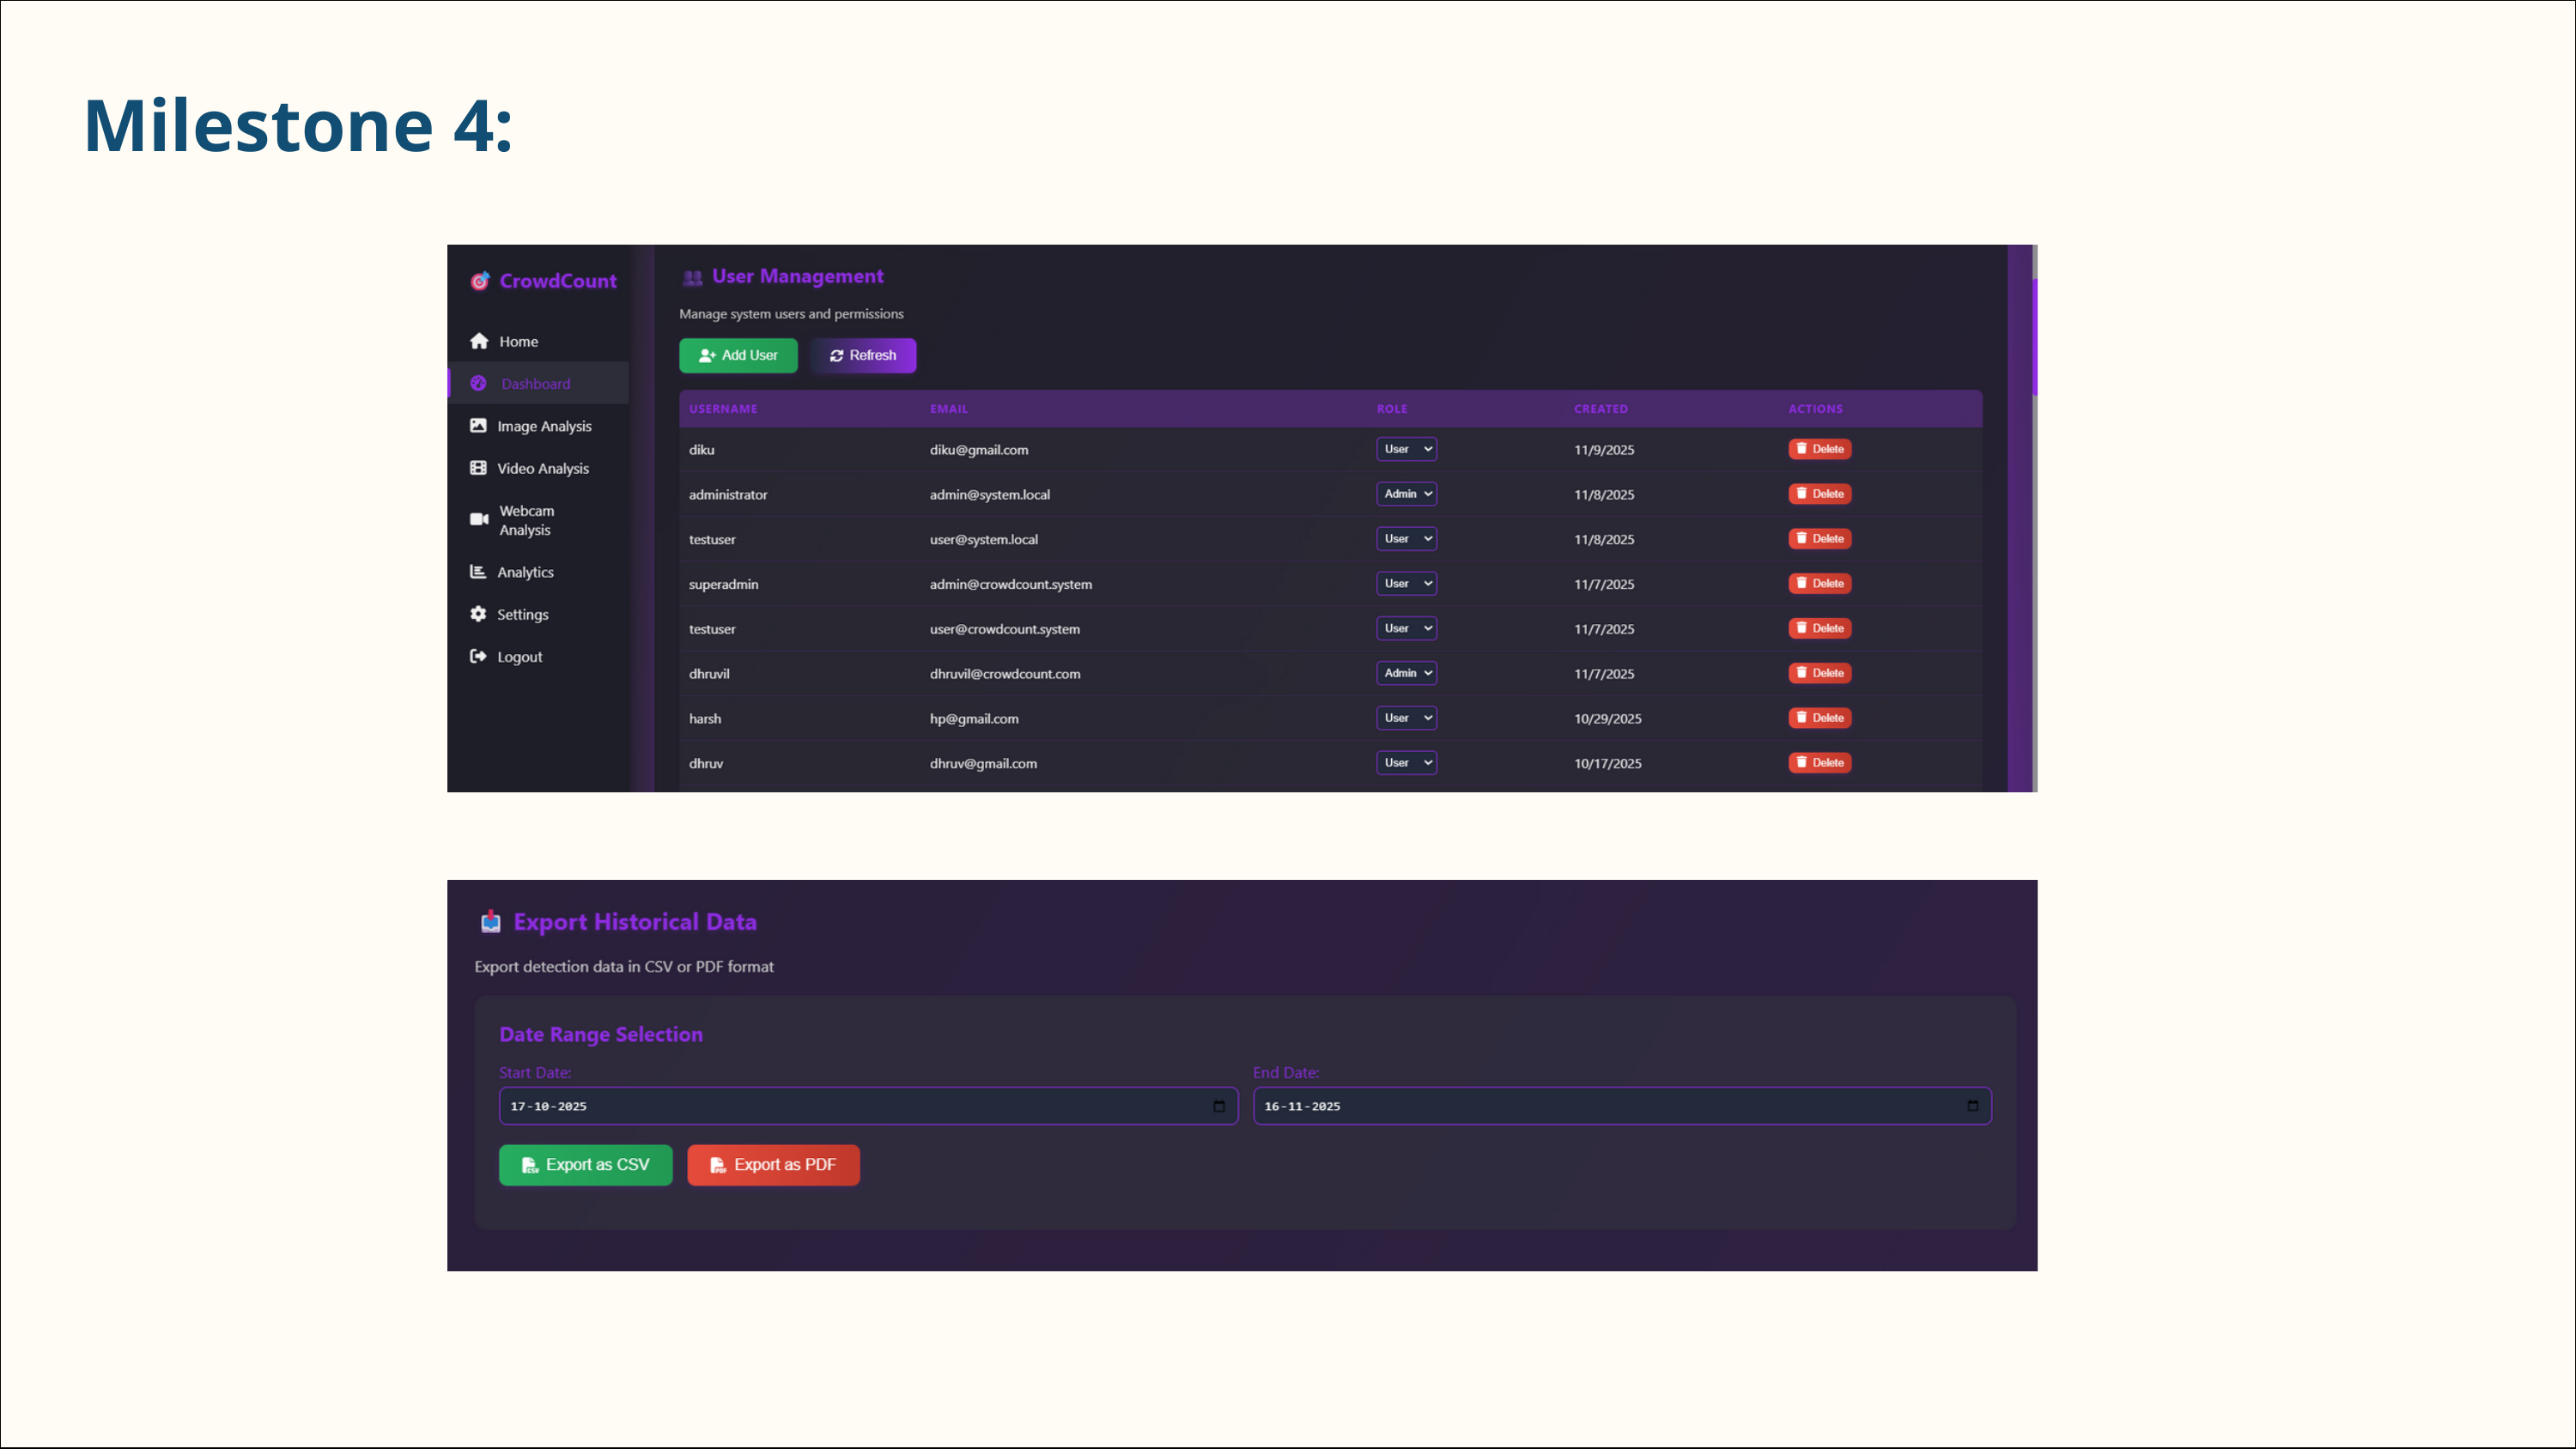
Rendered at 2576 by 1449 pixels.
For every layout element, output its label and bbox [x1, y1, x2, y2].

text_box [0, 0, 2576, 1449]
text_box [447, 879, 2038, 1271]
text_box [447, 244, 2038, 792]
